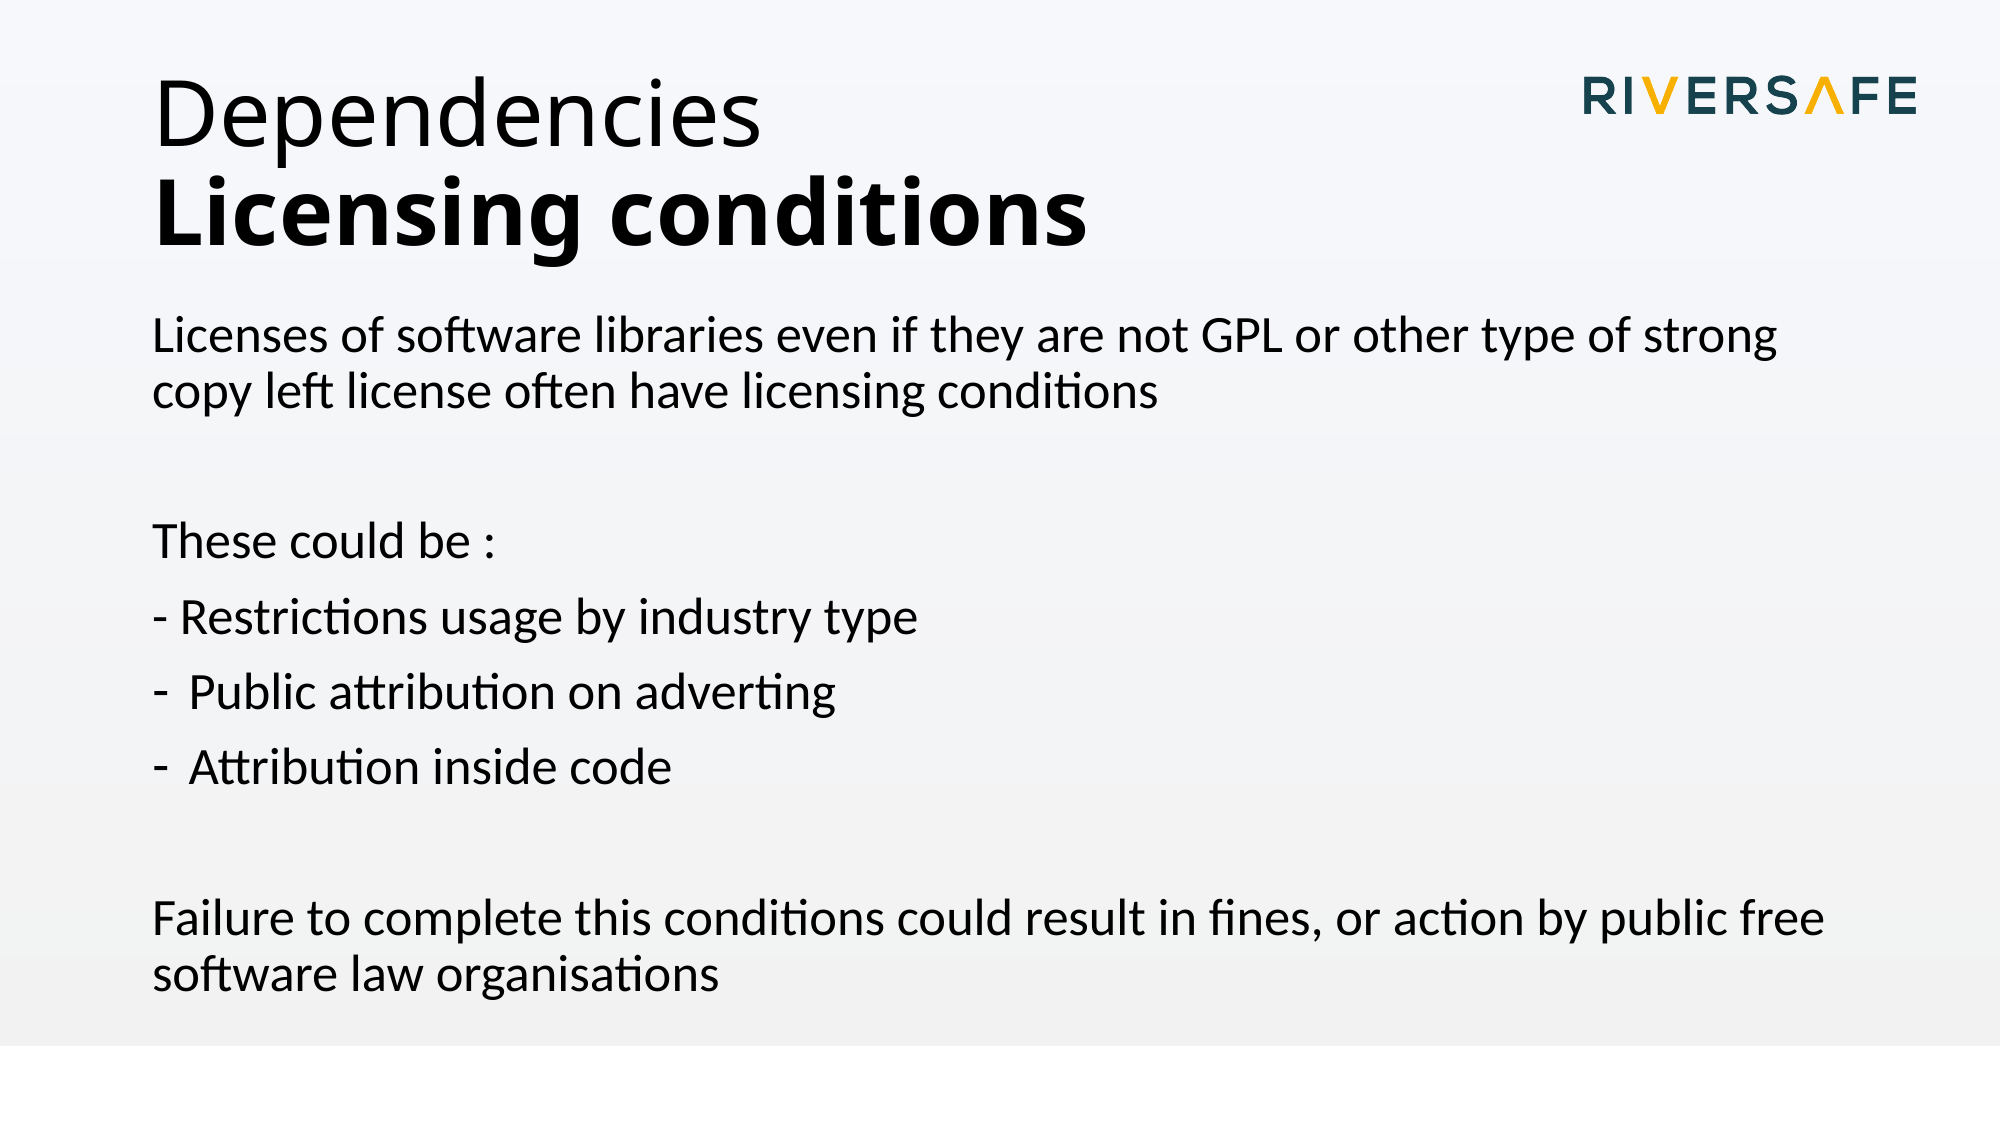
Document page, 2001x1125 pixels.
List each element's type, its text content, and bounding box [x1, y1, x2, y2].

title Dependencies Licensing conditions [137, 59, 1863, 278]
picture [1863, 75, 1916, 115]
text_box Licenses of software libraries even if they are not GPL or other type of strong copy left license often have licensing conditions These could be : - Restrictions usage by industry type Public attribution on adverting Attribution inside code Failure to complete this conditions could result in fines, or action by public free software law organisations [137, 299, 1863, 1014]
